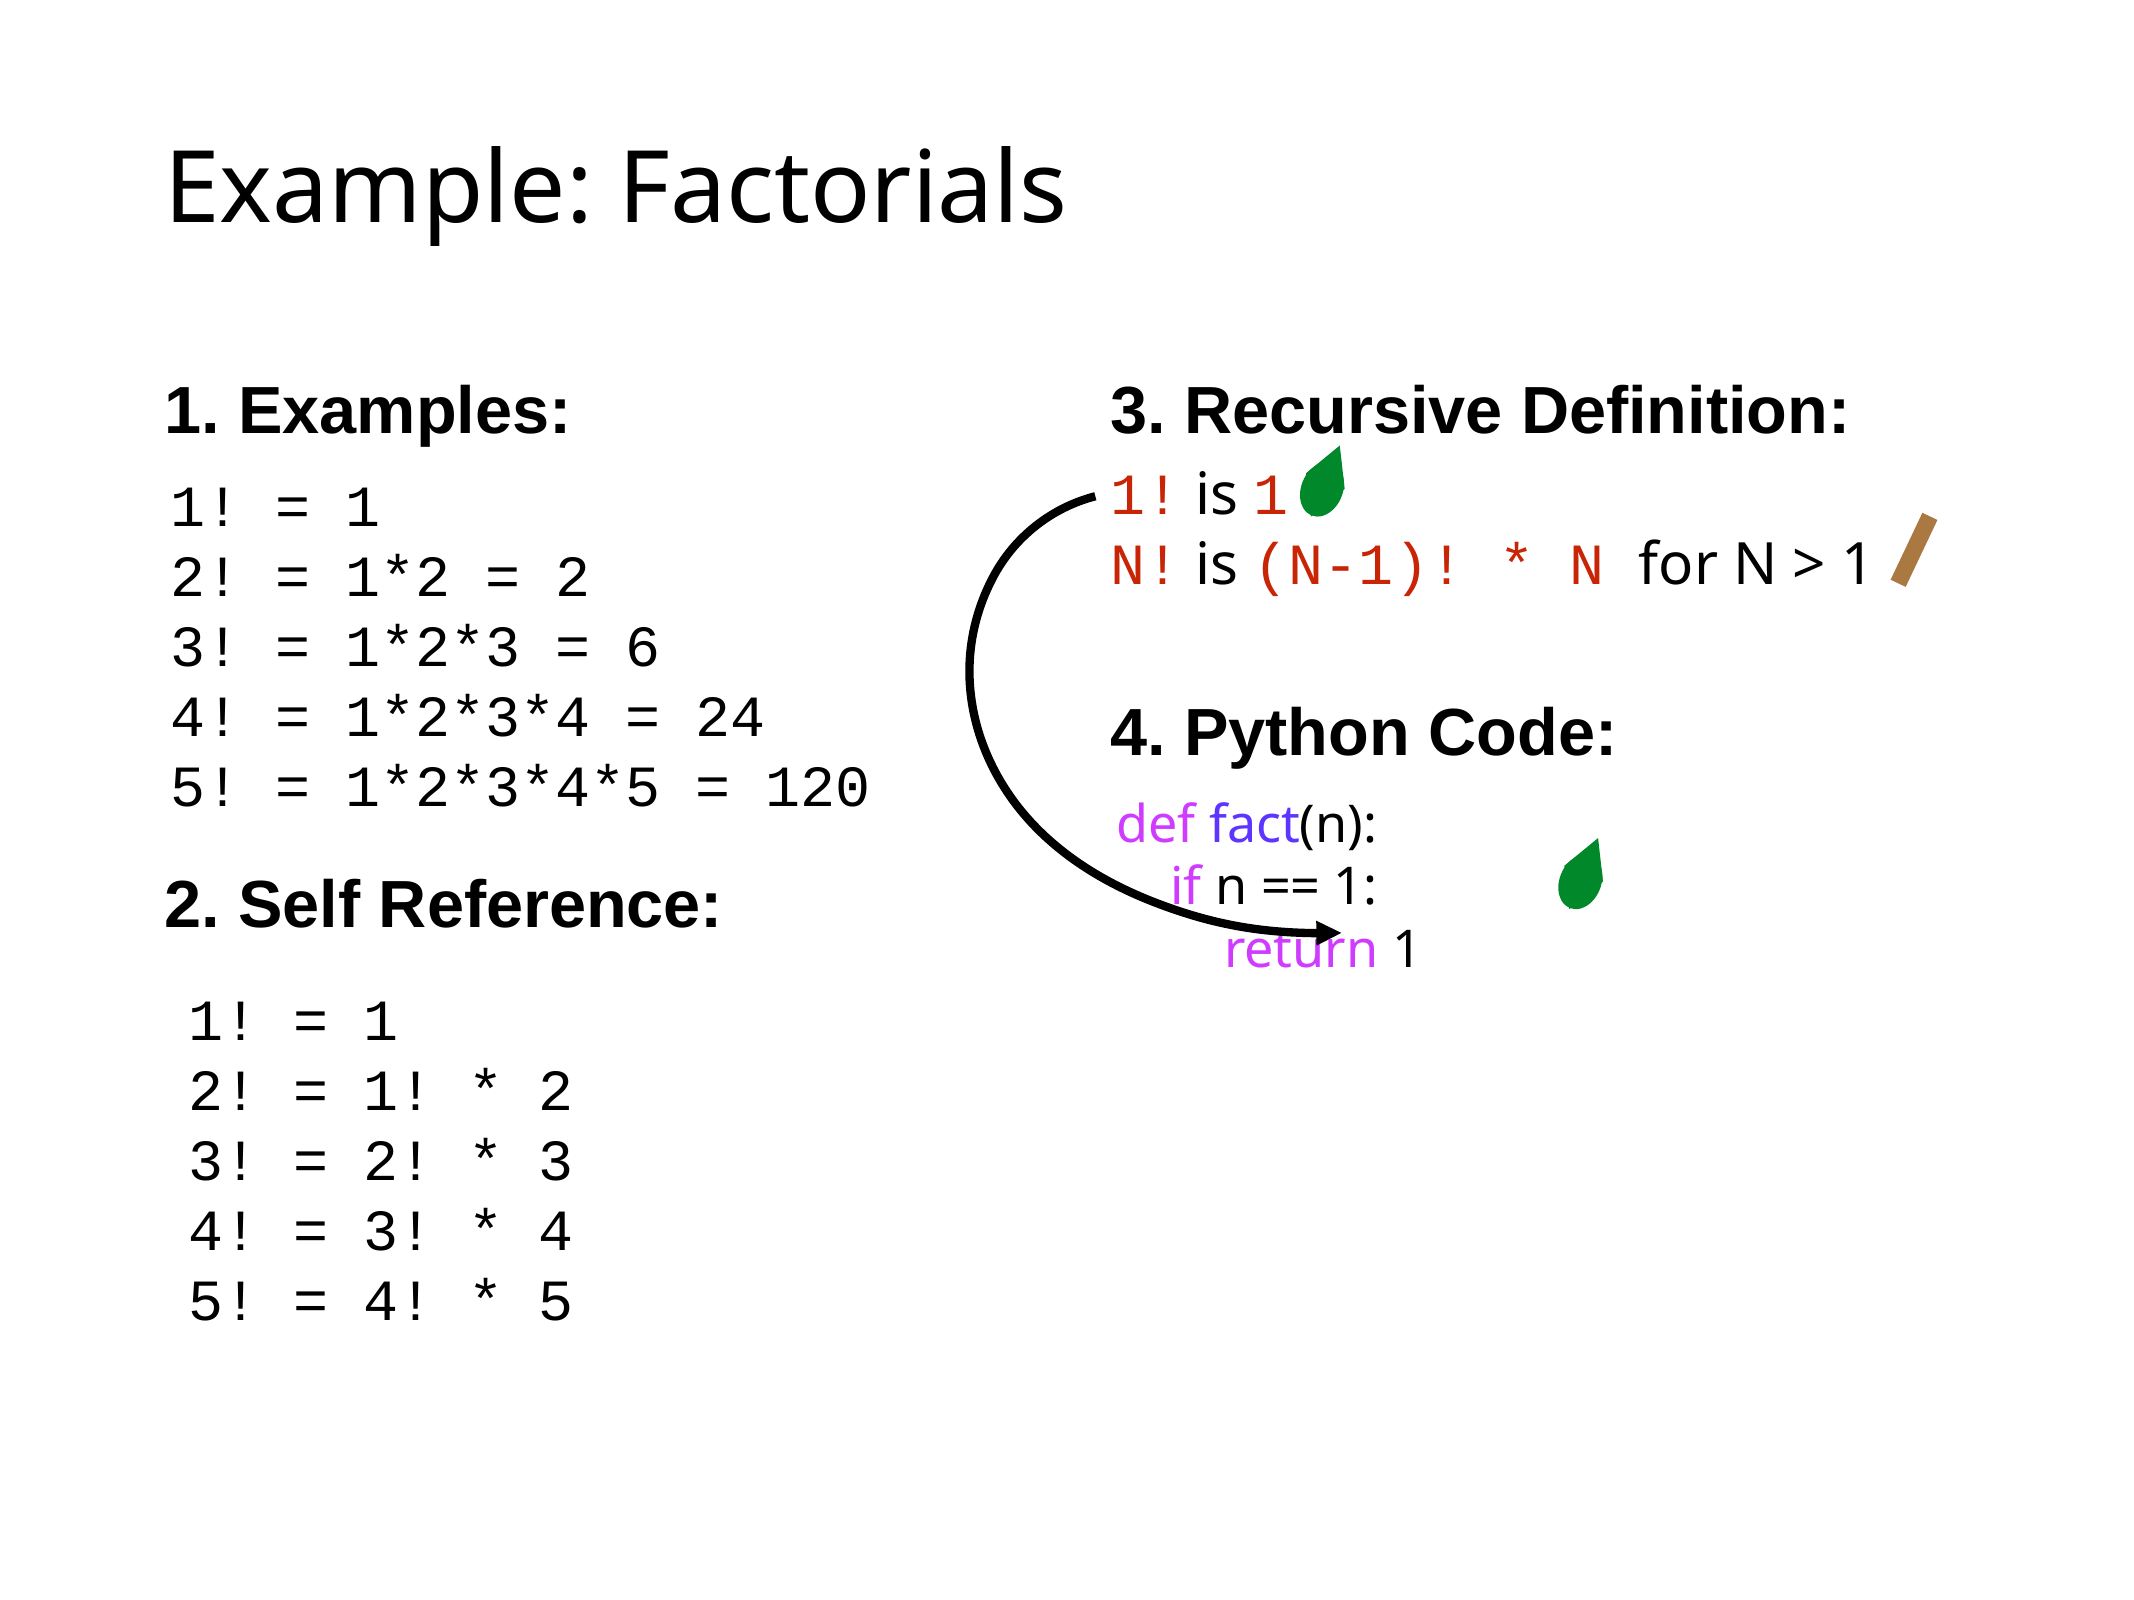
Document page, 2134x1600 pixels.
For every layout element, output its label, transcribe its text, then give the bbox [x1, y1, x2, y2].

title Example: Factorials [156, 112, 1978, 252]
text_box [1562, 835, 1605, 913]
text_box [1304, 442, 1347, 520]
text_box 1! is 1 N! is (N-1)! * N for N > 1 [1102, 447, 1911, 645]
text_box 1! = 1 2! = 1! * 2 3! = 2! * 3 4! = 3! * 4 5! = 4! * 5 [179, 974, 582, 1341]
text_box 1. Examples: [156, 358, 965, 481]
text_box 3. Recursive Definition: [1102, 358, 2066, 481]
text_box def fact(n): if n == 1: return 1 [1107, 781, 2101, 1049]
text_box 2. Self Reference: [156, 852, 965, 975]
text_box [969, 496, 1342, 940]
text_box 1! = 1 2! = 1*2 = 2 3! = 1*2*3 = 6 4! = 1*2*3*4 = 24 5! = 1*2*3*4*5 = 120 [162, 459, 880, 826]
text_box 4. Python Code: [1200, 680, 2066, 803]
